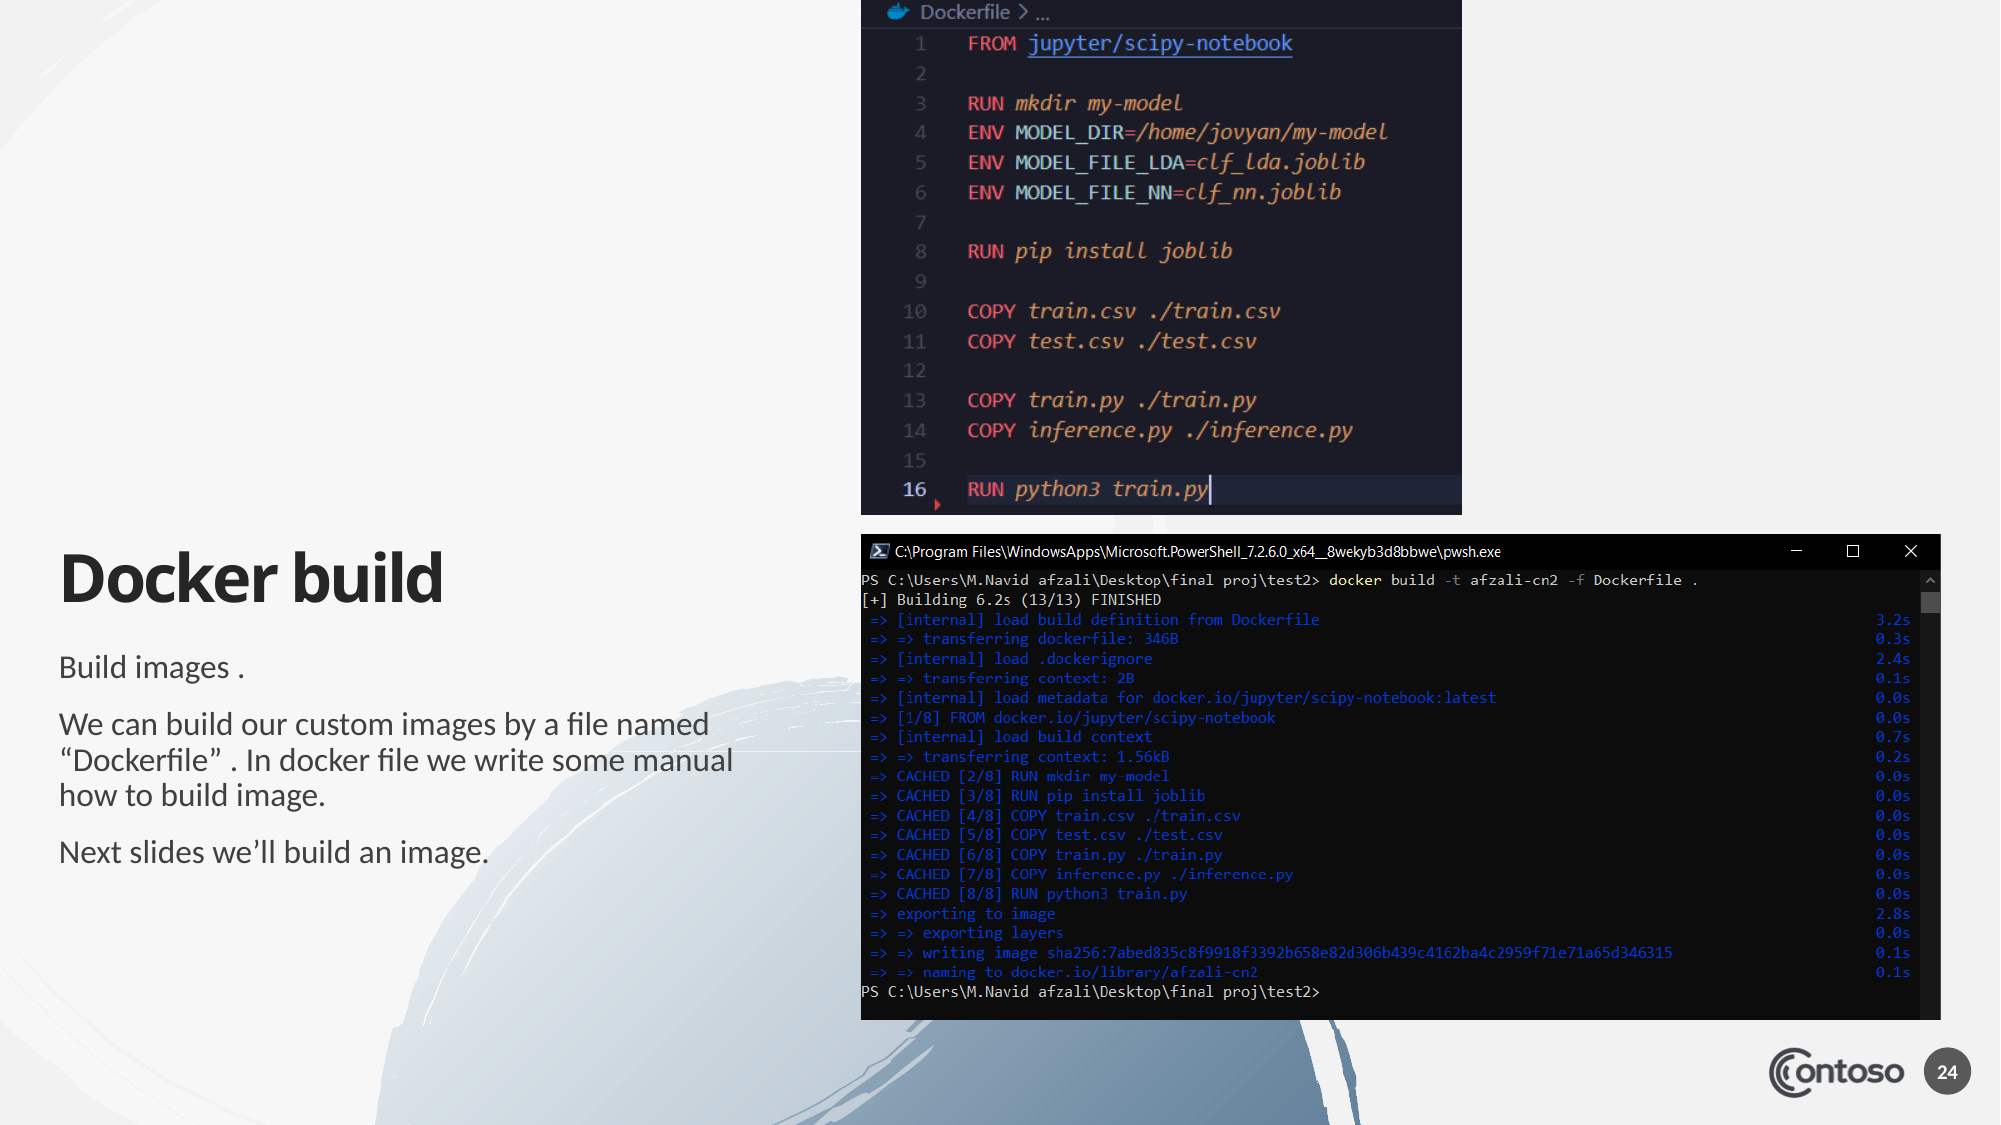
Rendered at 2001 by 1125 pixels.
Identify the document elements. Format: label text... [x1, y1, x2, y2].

title Docker build [59, 59, 746, 617]
picture [861, 0, 1462, 515]
slide_number 24 [1923, 1047, 1972, 1095]
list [861, 534, 1941, 1020]
list Build images . We can build our custom images by a file named “Dockerfile” . In docker file we write some manual how to build image. Next slides we’ll build an image. [59, 649, 746, 1005]
